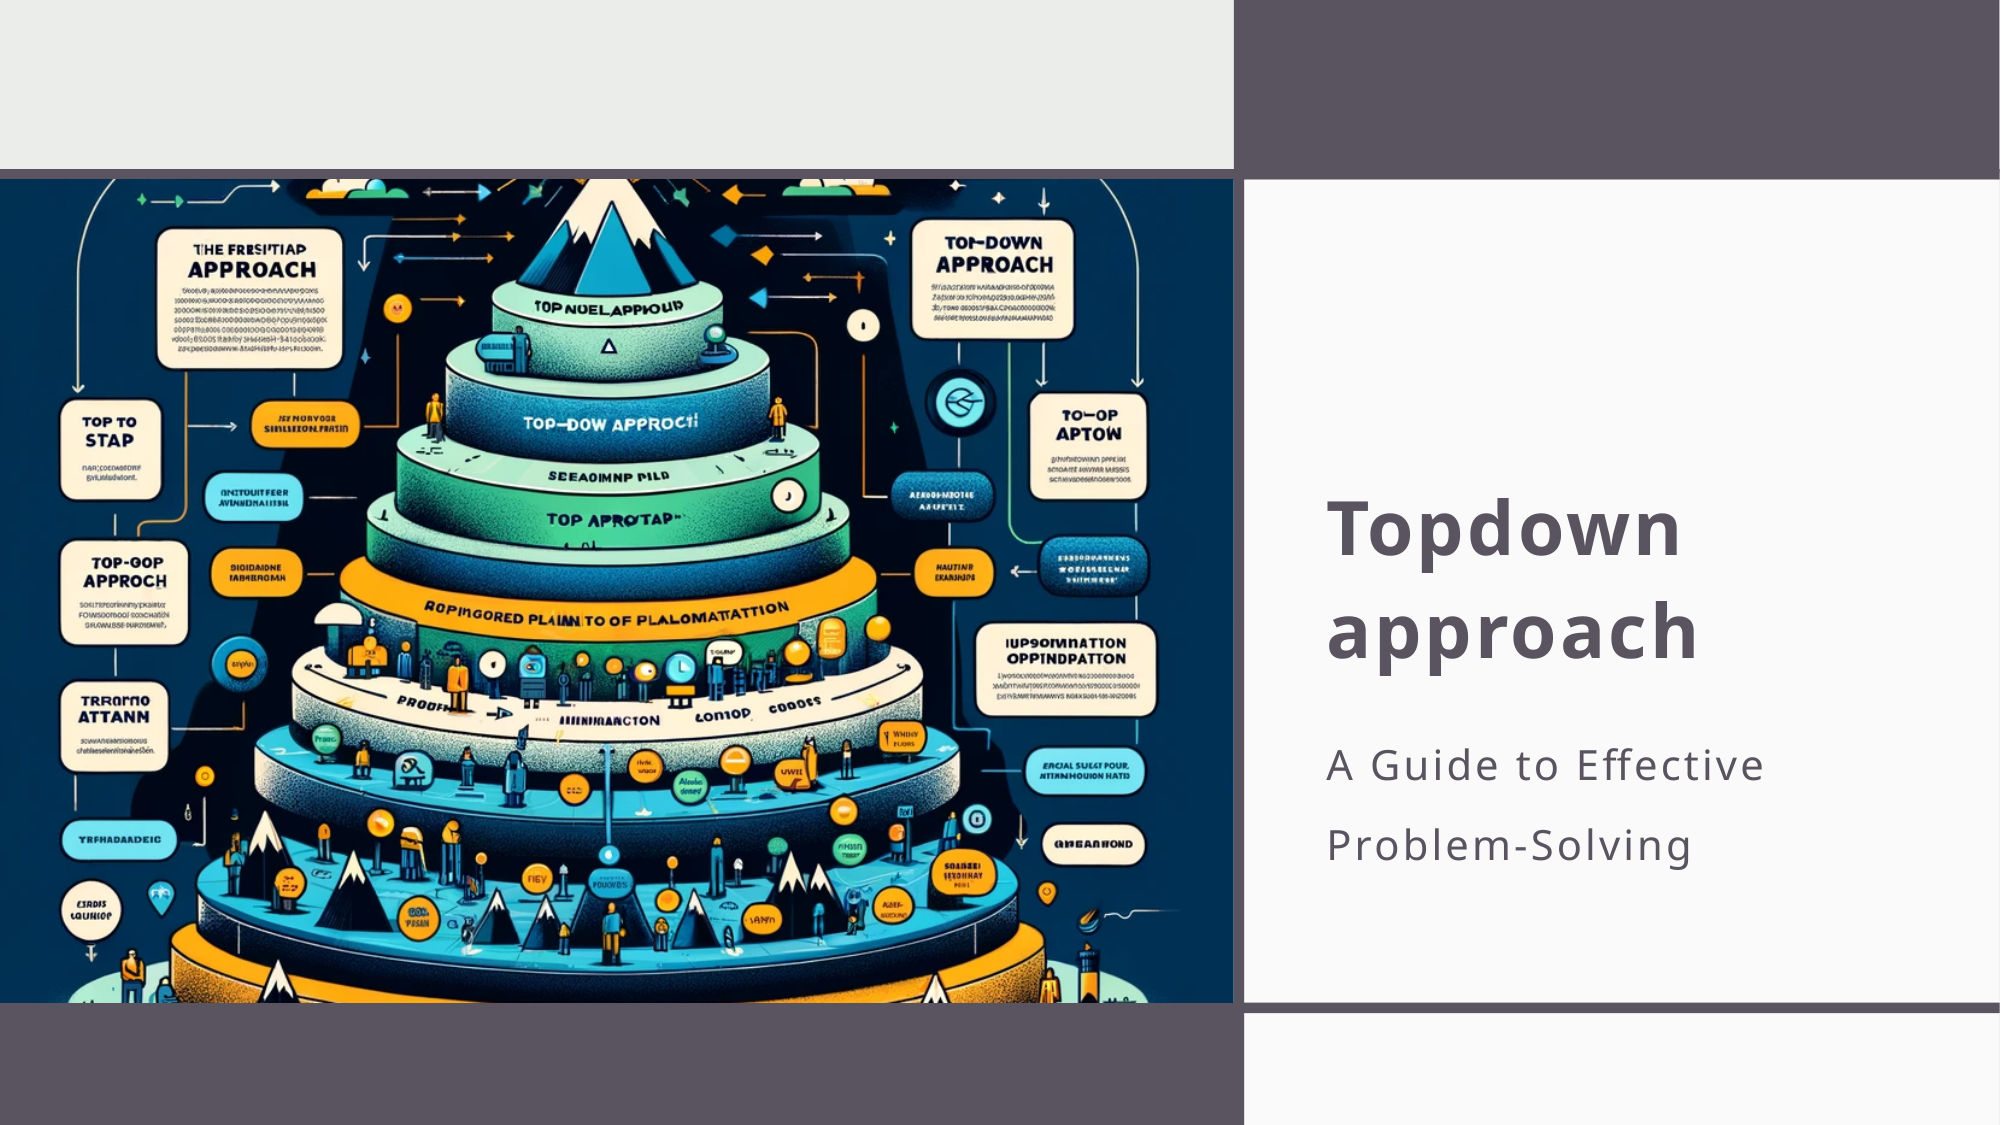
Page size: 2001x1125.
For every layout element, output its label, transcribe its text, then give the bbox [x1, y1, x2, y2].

picture [0, 179, 1234, 1003]
title Topdown approach [1308, 280, 1924, 695]
subtitle A Guide to Effective Problem-Solving [1308, 695, 1933, 981]
